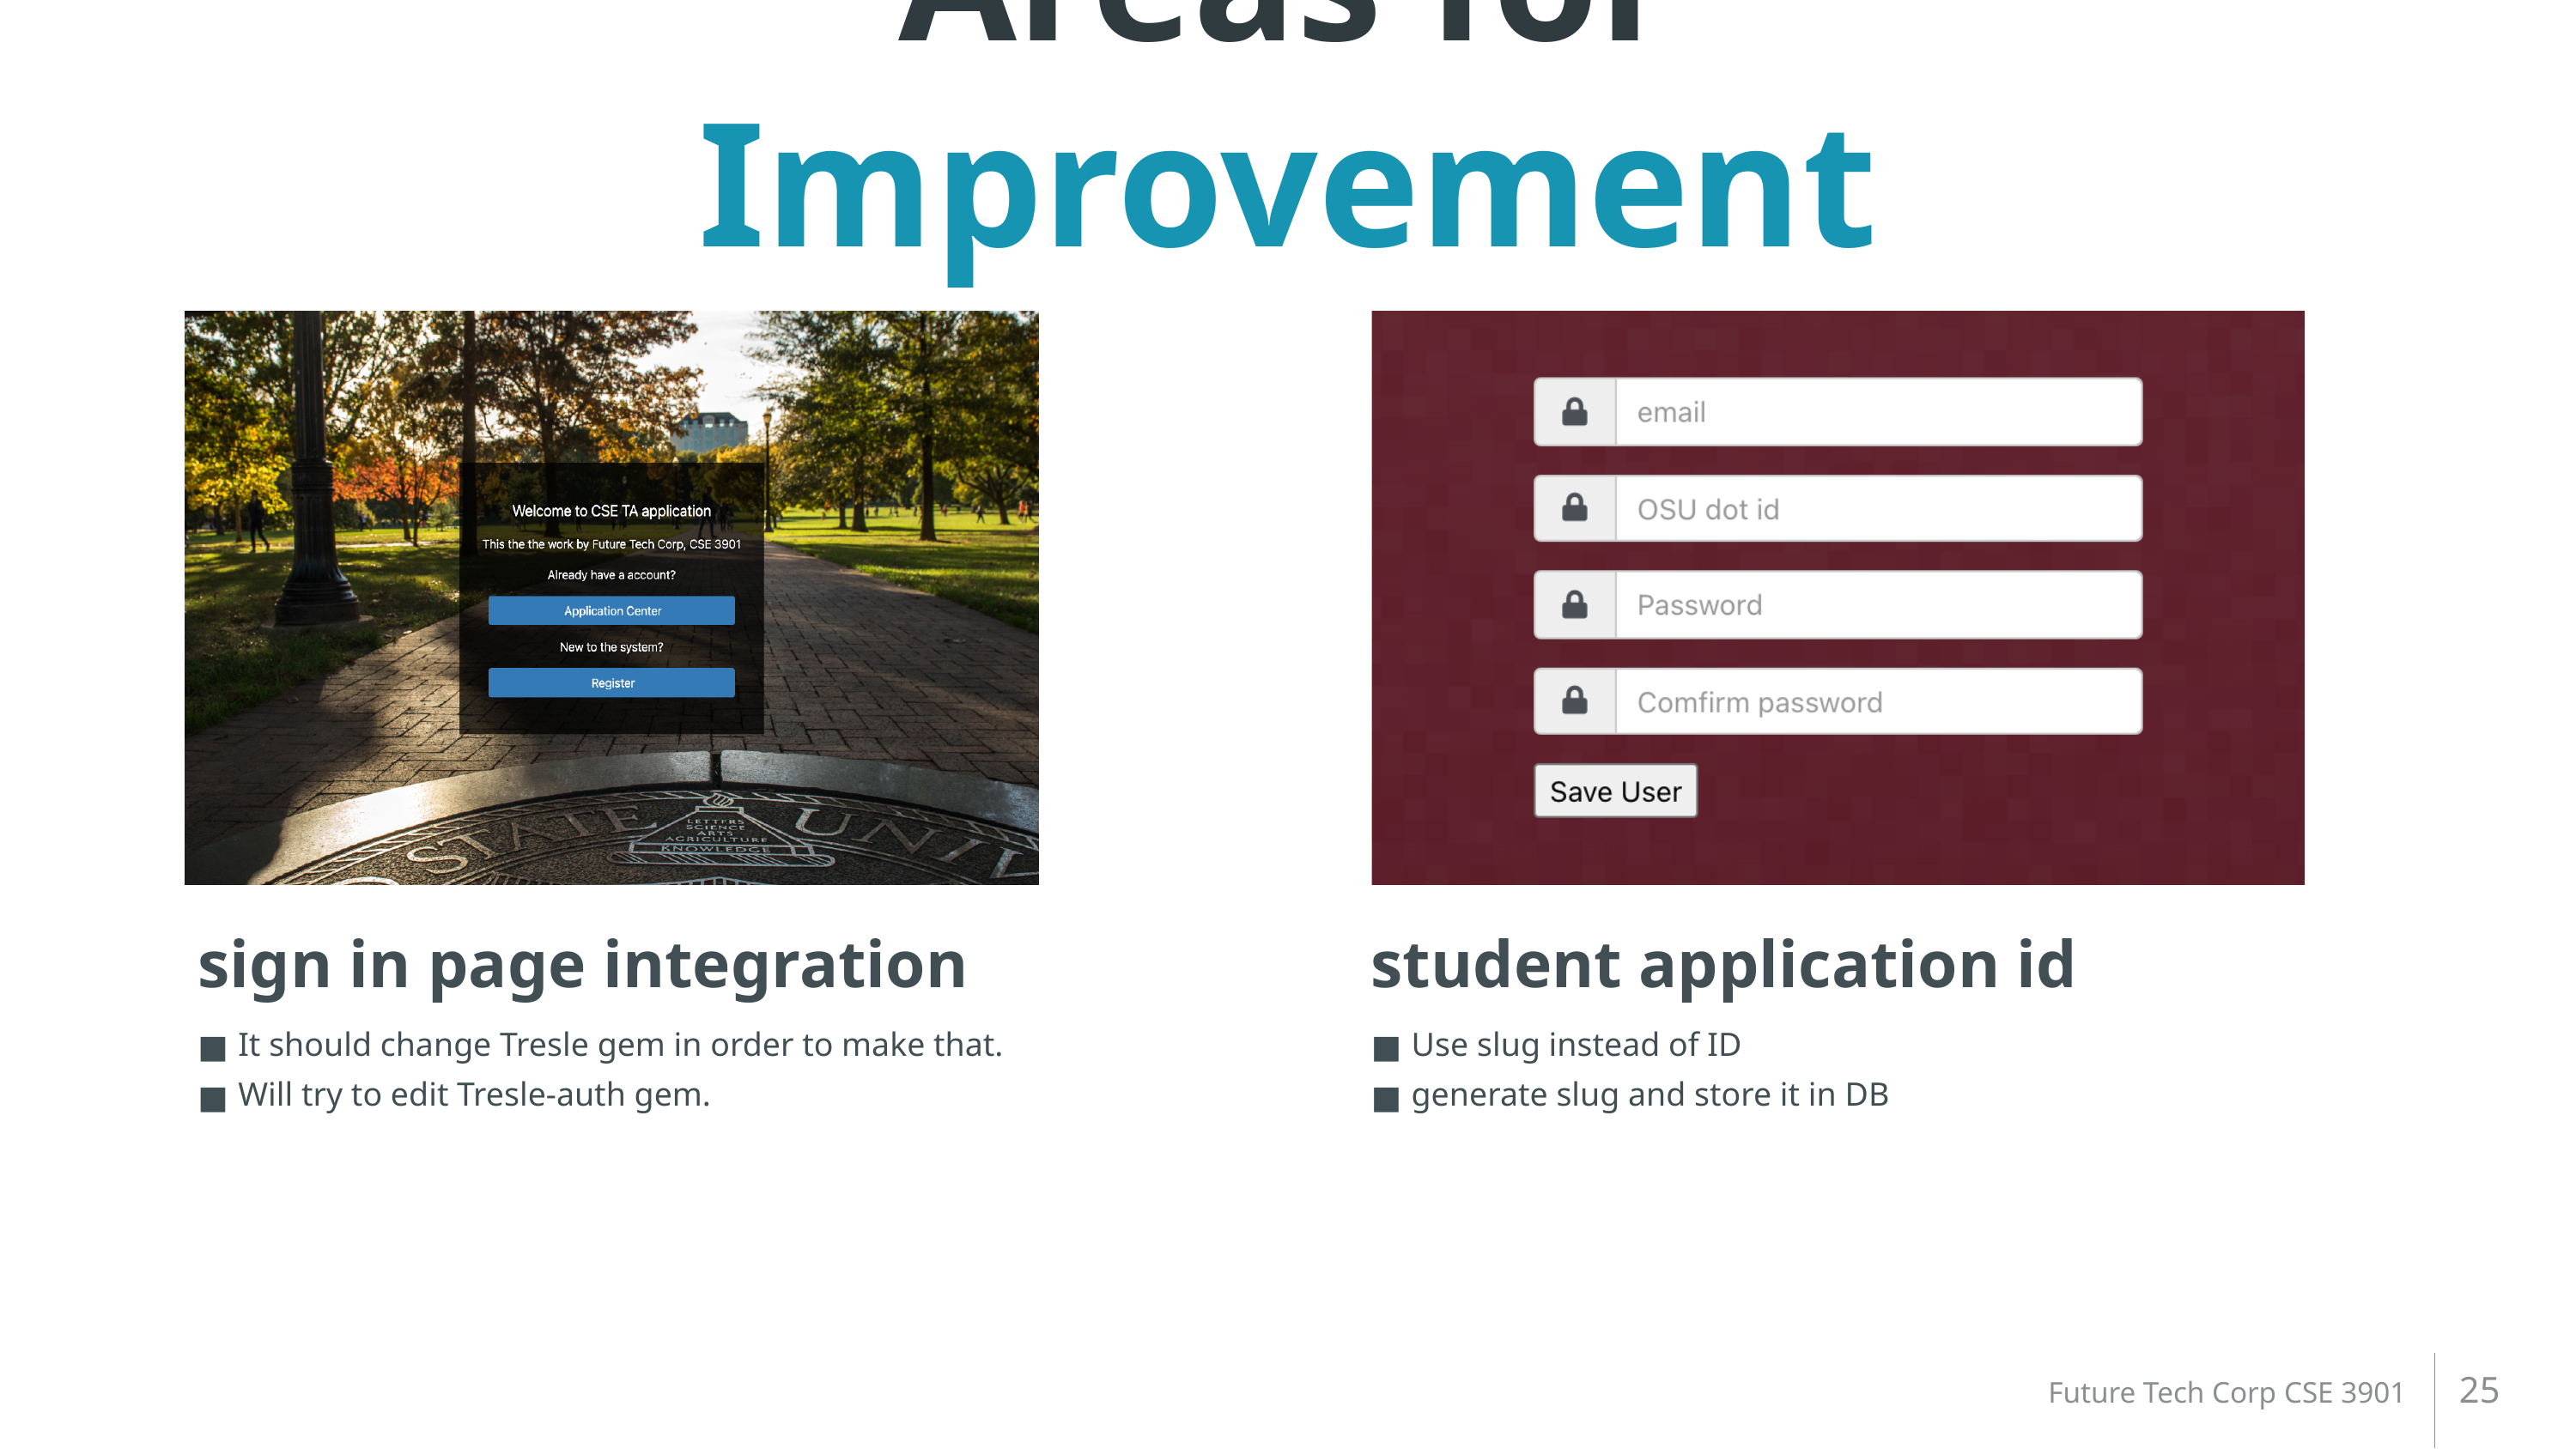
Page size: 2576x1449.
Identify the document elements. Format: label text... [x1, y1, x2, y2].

picture [1371, 311, 2306, 886]
list sign in page integration [185, 907, 1200, 1016]
list student application id [1358, 907, 2373, 1016]
picture [185, 311, 1039, 886]
footer Future Tech Corp CSE 3901 [1550, 1353, 2420, 1430]
list It should change Tresle gem in order to make that. Will try to edit Tresle-auth gem. [185, 1016, 1200, 1298]
list Use slug instead of ID generate slug and store it in DB [1358, 1016, 2373, 1298]
title Areas for Improvement [339, 57, 2237, 288]
slide_number 25 [2434, 1353, 2525, 1430]
